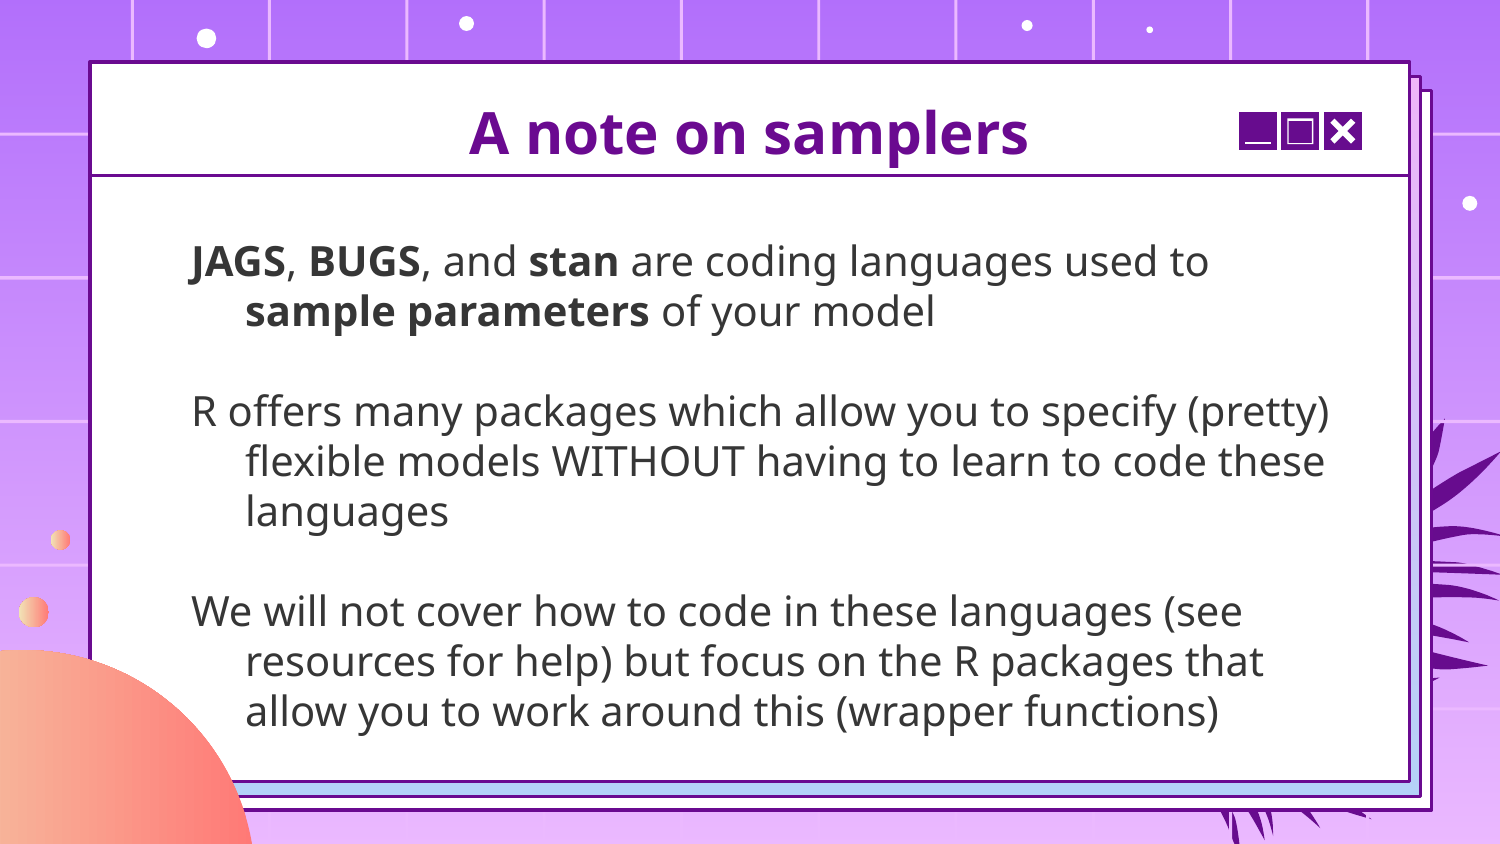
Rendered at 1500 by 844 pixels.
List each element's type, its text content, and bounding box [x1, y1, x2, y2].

title A note on samplers [90, 90, 1410, 173]
text_box JAGS, BUGS, and stan are coding languages used to sample parameters of your model R offers many packages which allow you to specify (pretty) flexible models WITHOUT having to learn to code these languages We will not cover how to code in these languages (see resources for help) but focus on the R packages that allow you to work around this (wrapper functions) [155, 296, 1345, 672]
